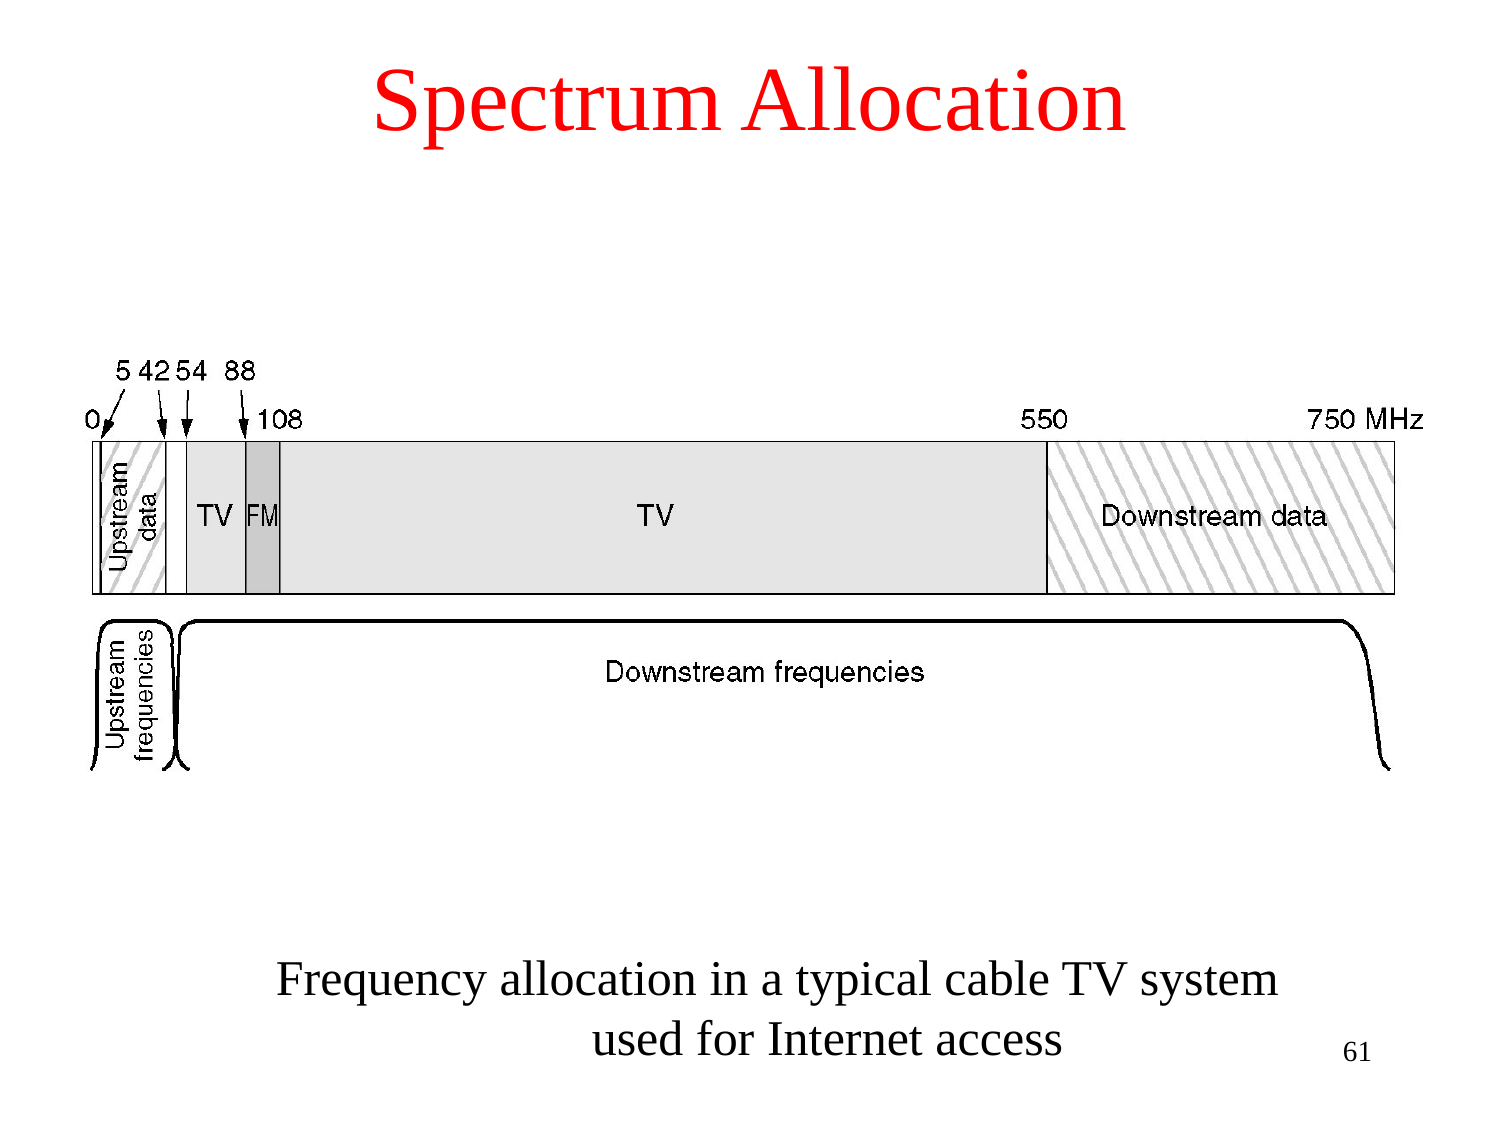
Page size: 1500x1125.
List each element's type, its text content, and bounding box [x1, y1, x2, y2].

text_box ‹#› [1074, 1024, 1388, 1100]
list Frequency allocation in a typical cable TV system used for Internet access [234, 937, 1322, 1075]
picture [78, 353, 1428, 774]
title Spectrum Allocation [0, 0, 1500, 188]
